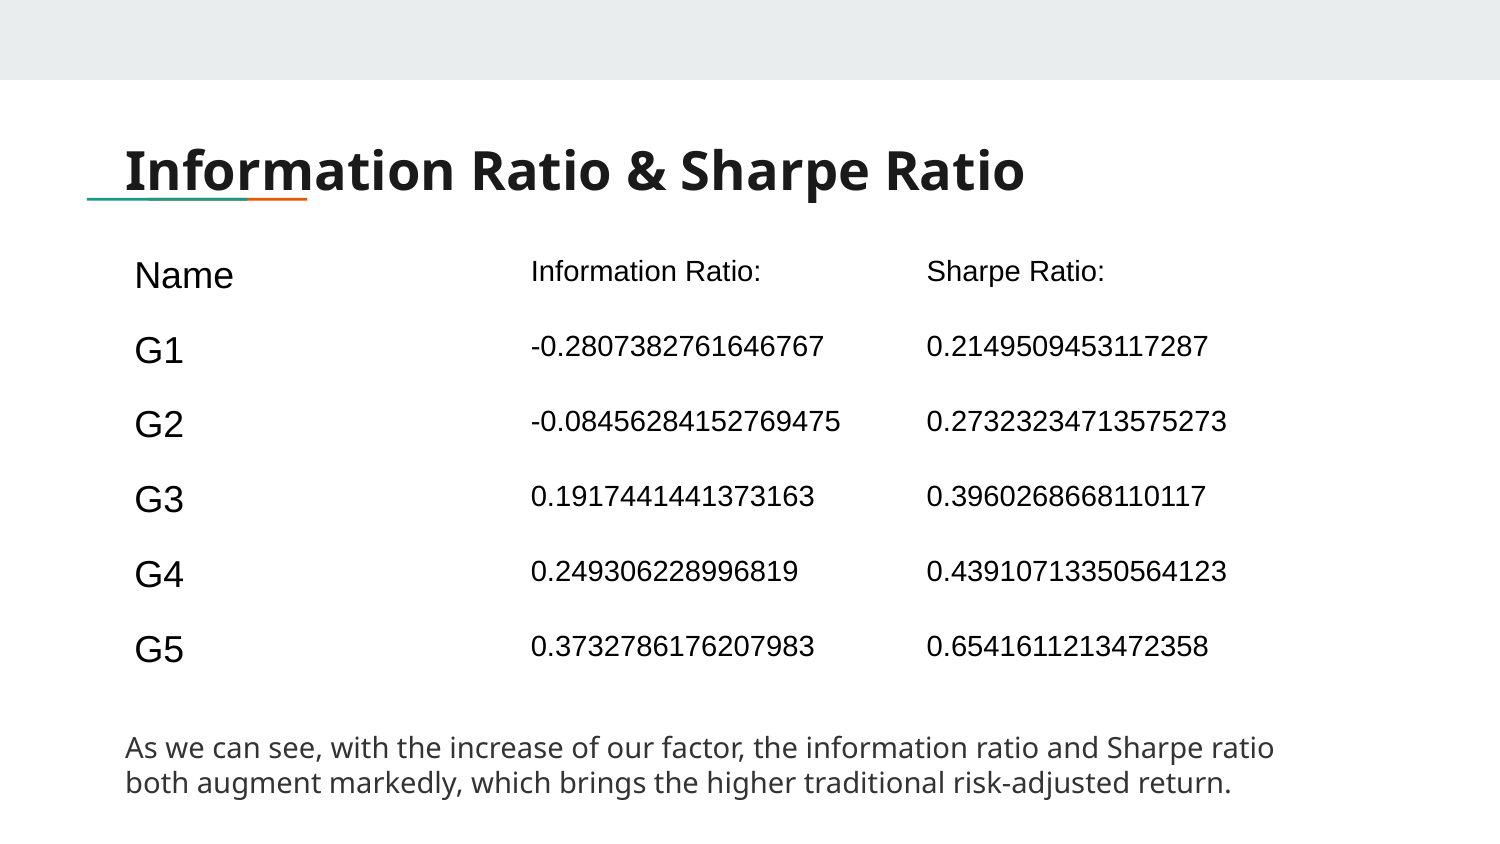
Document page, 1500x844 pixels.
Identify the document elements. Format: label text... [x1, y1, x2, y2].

title Information Ratio & Sharpe Ratio [110, 121, 1372, 210]
table_cell 0.3960268668110117 [911, 464, 1307, 539]
table_header Name [119, 239, 515, 314]
table_cell G2 [119, 389, 515, 464]
table_cell 0.2149509453117287 [911, 314, 1307, 389]
table_cell 0.43910713350564123 [911, 539, 1307, 614]
table_header Sharpe Ratio: [911, 239, 1307, 314]
table_cell 0.1917441441373163 [515, 464, 911, 539]
table_cell G1 [119, 314, 515, 389]
table_cell G5 [119, 614, 515, 689]
table_cell G4 [119, 539, 515, 614]
text_box As we can see, with the increase of our factor, the information ratio and Sharpe ratio both augment markedly, which brings the higher traditional risk-adjusted return. [110, 722, 1316, 807]
table_cell G3 [119, 464, 515, 539]
table_cell -0.08456284152769475 [515, 389, 911, 464]
table_cell -0.2807382761646767 [515, 314, 911, 389]
table_cell 0.6541611213472358 [911, 614, 1307, 689]
table_cell 0.27323234713575273 [911, 389, 1307, 464]
table_cell 0.3732786176207983 [515, 614, 911, 689]
table_header Information Ratio: [515, 239, 911, 314]
table_cell 0.249306228996819 [515, 539, 911, 614]
